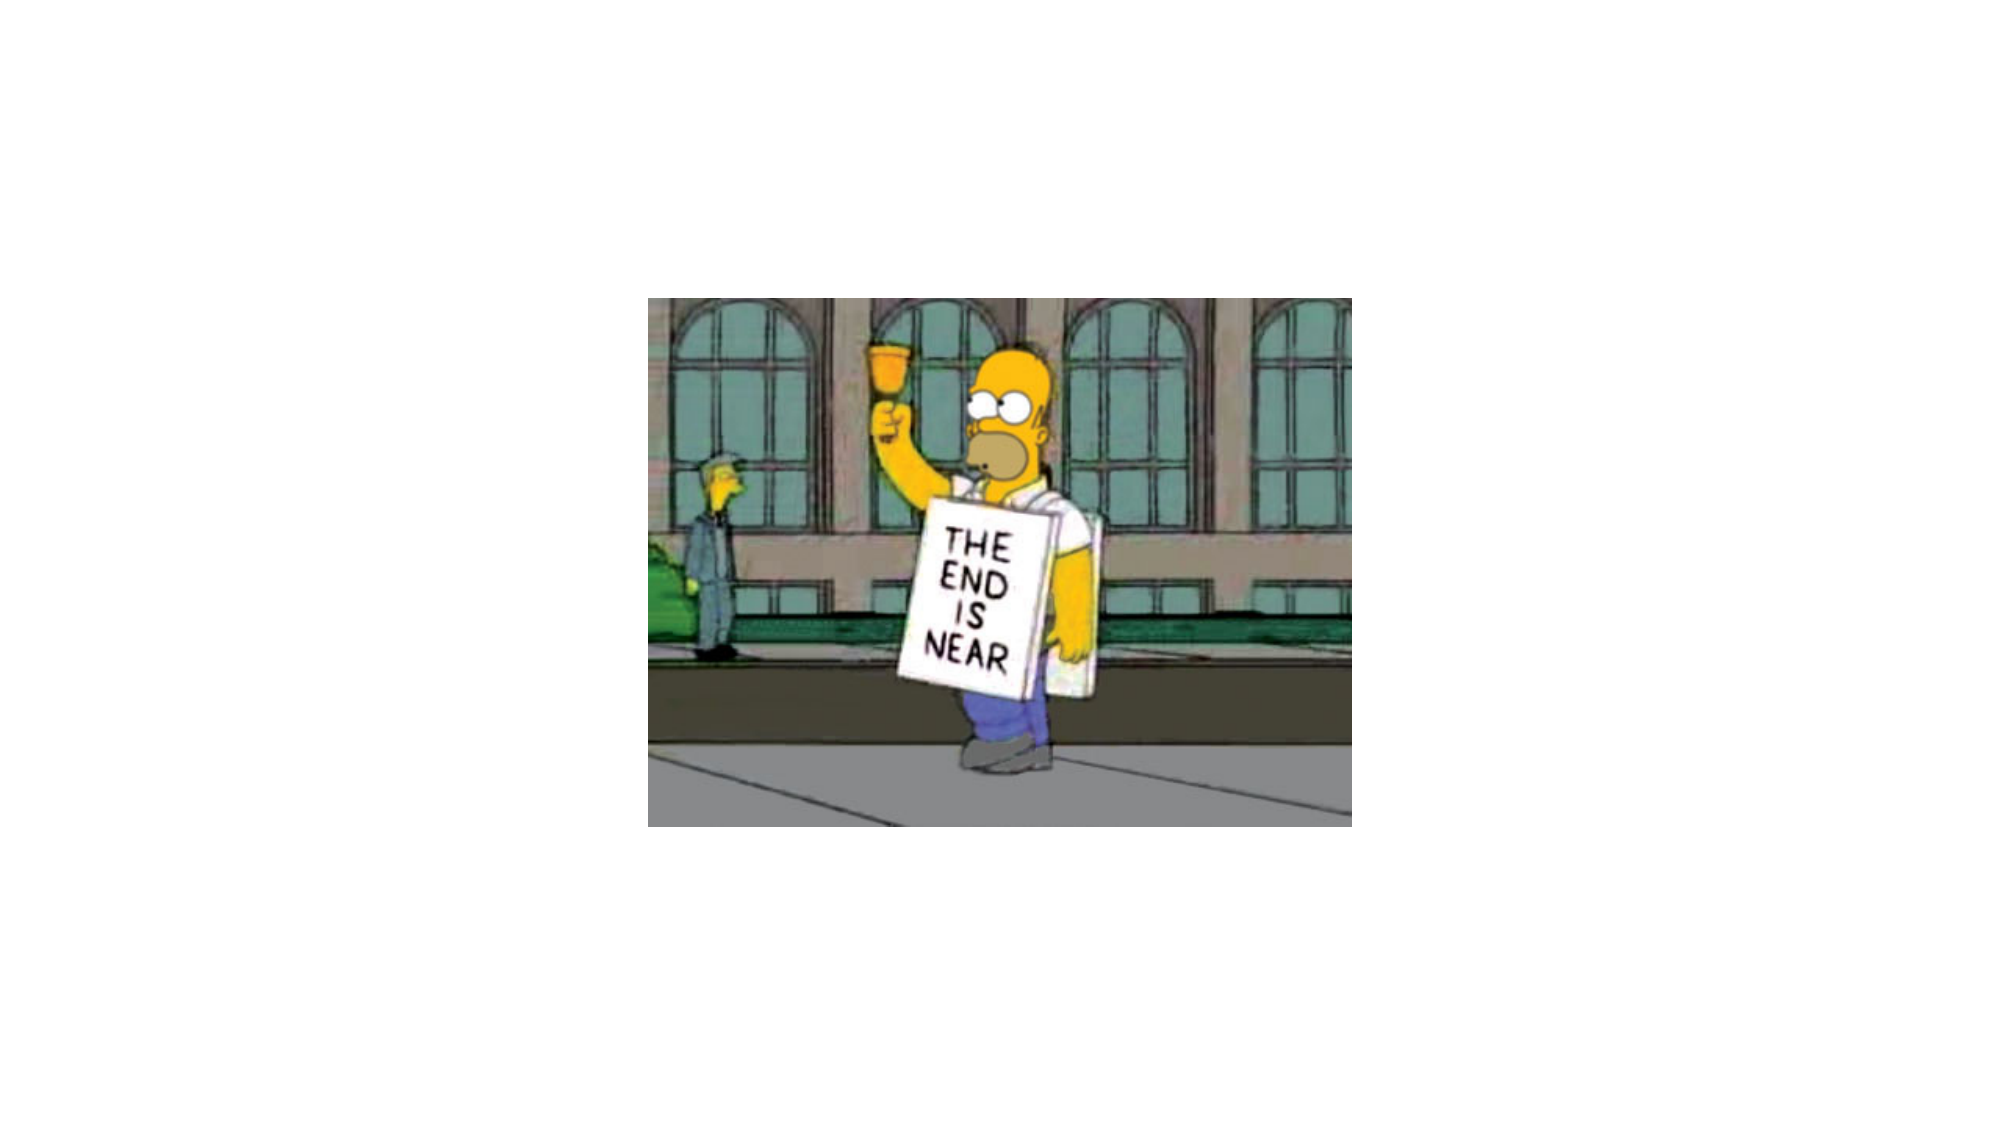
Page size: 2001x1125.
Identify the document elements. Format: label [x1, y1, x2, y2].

picture [648, 298, 1352, 827]
